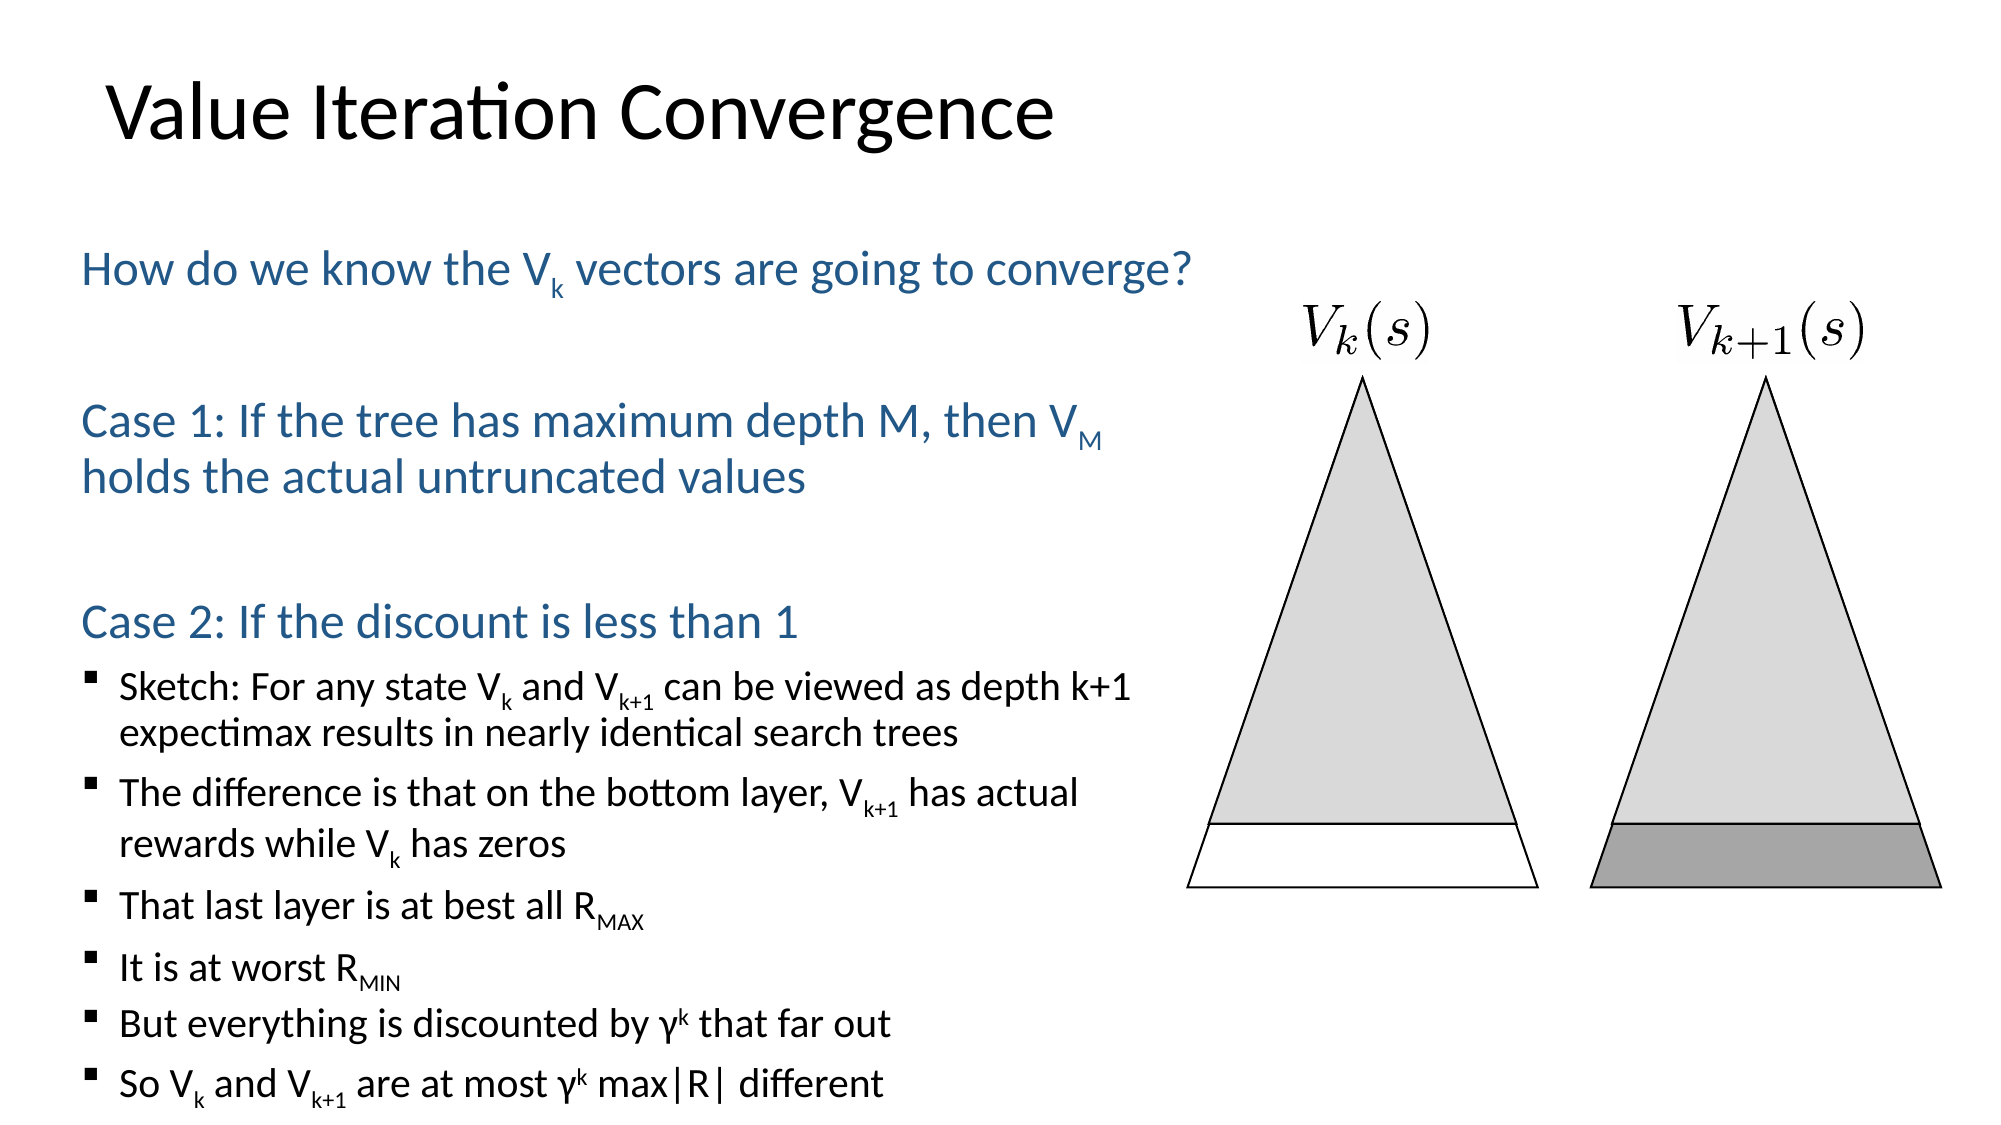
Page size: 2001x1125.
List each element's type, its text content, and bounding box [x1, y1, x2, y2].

picture [1676, 299, 1863, 364]
text_box [1186, 825, 1540, 889]
list How do we know the Vk vectors are going to converge? Case 1: If the tree has maximum depth M, then VM holds the actual untruncated values Case 2: If the discount is less than 1 Sketch: For any state Vk and Vk+1 can be viewed as depth k+1 expectimax results in nearly identical search trees The difference is that on the bottom layer, Vk+1 has actual rewards while Vk has zeros That last layer is at best all RMAX It is at worst RMIN But everything is discounted by γk that far out So Vk and Vk+1 are at most γk max|R| different So as k increases, the values converge [66, 229, 1218, 1005]
text_box [1589, 825, 1943, 889]
text_box [1610, 374, 1922, 825]
text_box [1207, 374, 1518, 825]
picture [1301, 299, 1429, 364]
title Value Iteration Convergence [90, 60, 1816, 164]
